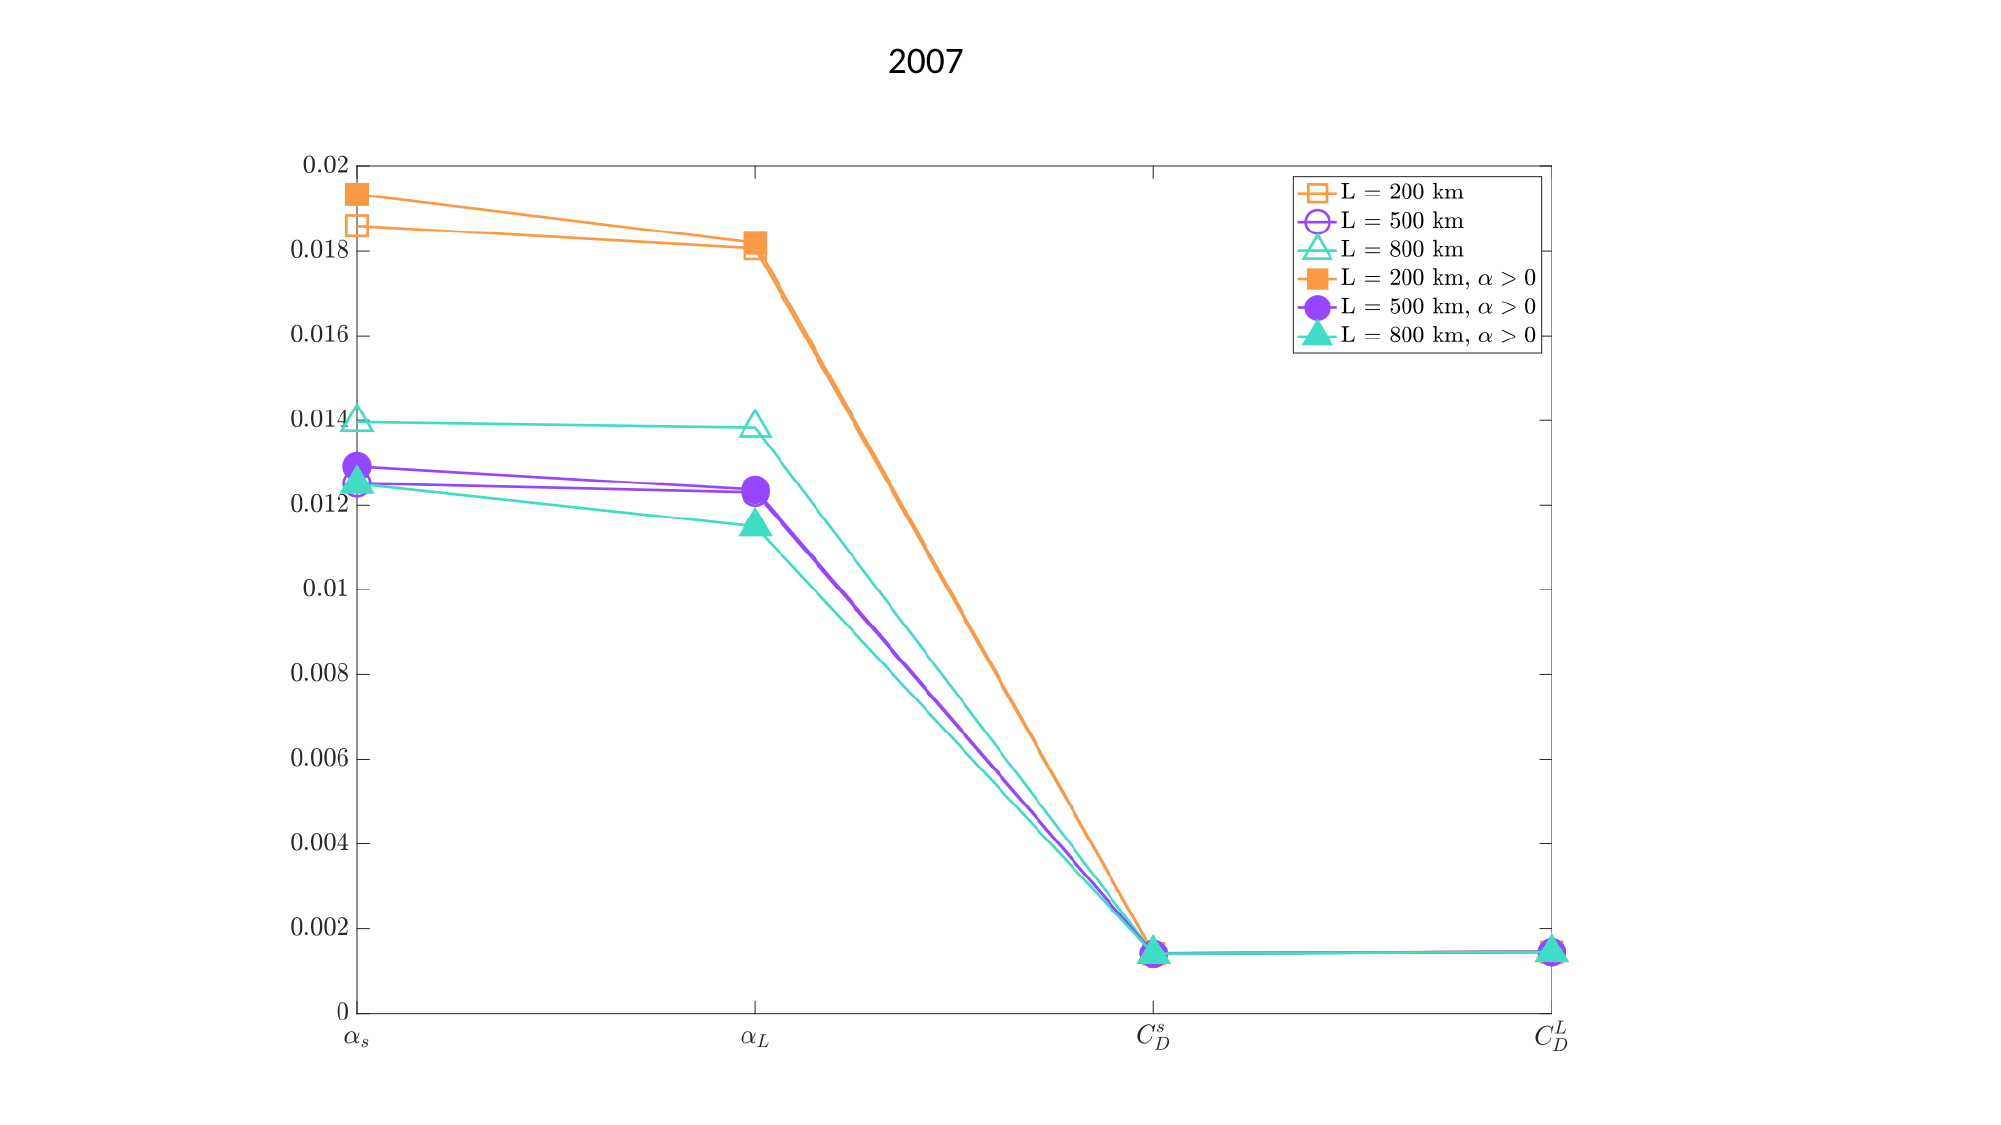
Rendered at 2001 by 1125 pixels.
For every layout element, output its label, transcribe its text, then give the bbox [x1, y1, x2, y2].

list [156, 88, 1696, 1125]
text_box 2007 [873, 28, 979, 88]
